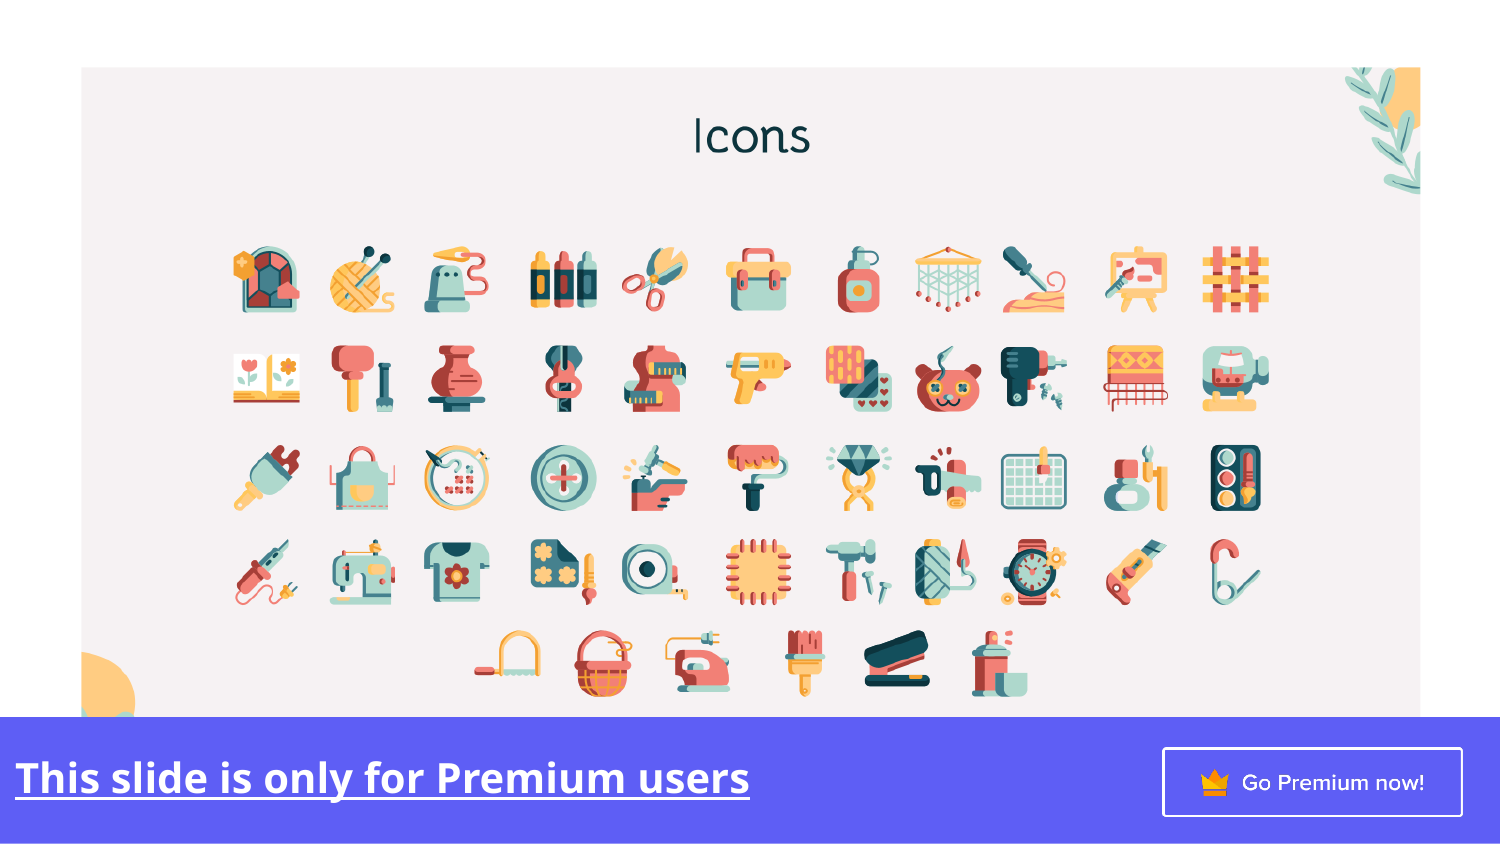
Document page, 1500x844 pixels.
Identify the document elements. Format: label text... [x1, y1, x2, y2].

picture [1162, 747, 1463, 817]
picture [0, 0, 1500, 717]
text_box This slide is only for Premium users [0, 717, 1500, 844]
